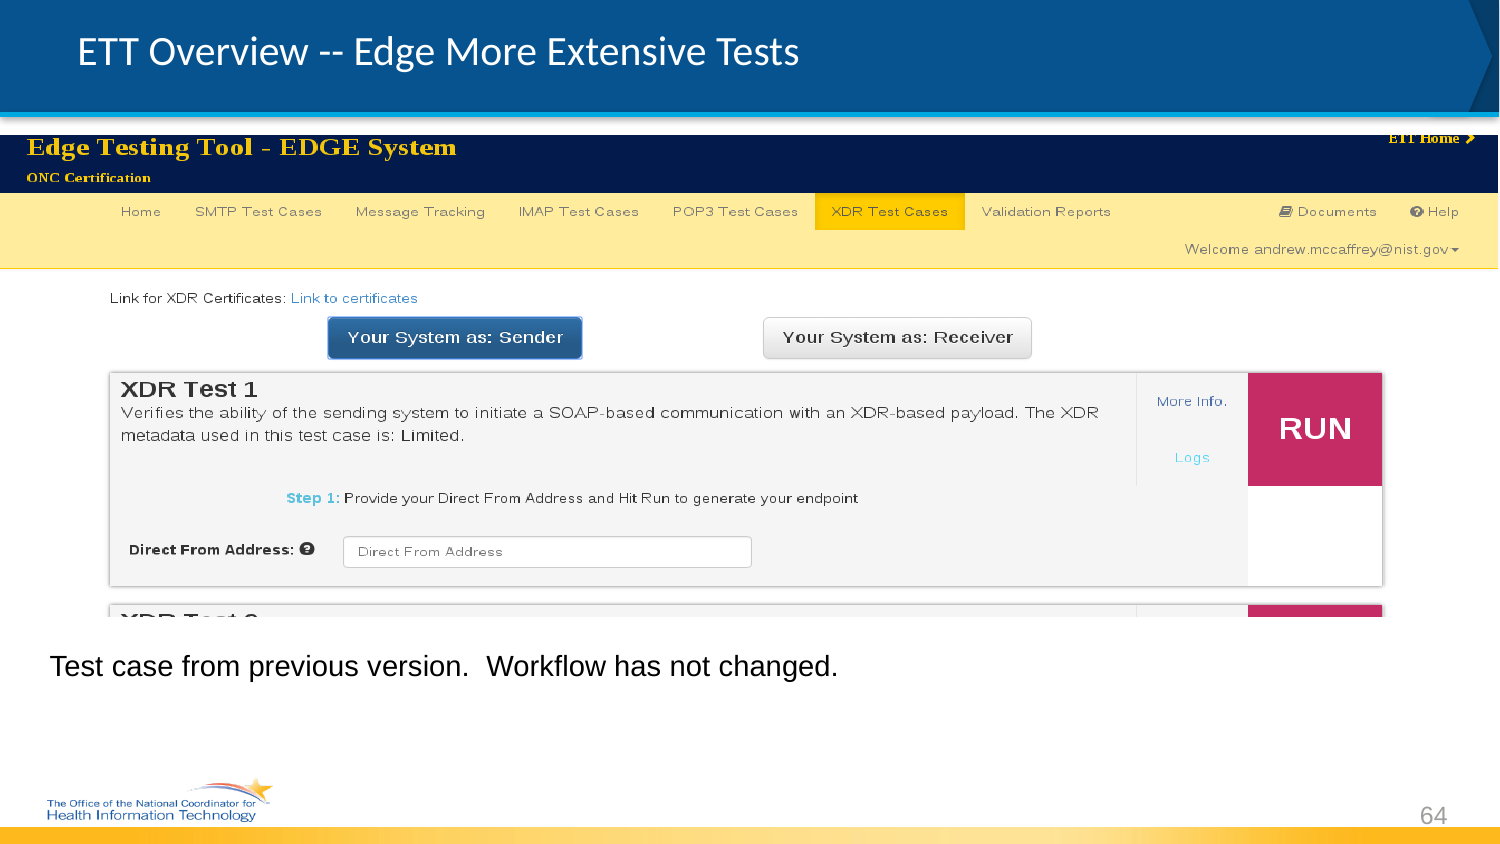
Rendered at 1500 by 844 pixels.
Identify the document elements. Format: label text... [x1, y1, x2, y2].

picture [0, 827, 1500, 844]
picture [0, 135, 1500, 617]
picture [47, 776, 273, 822]
text_box Test case from previous version. Workflow has not changed. [34, 632, 1456, 729]
title ETT Overview -- Edge More Extensive Tests [62, 9, 1438, 106]
slide_number 64 [1112, 800, 1463, 829]
